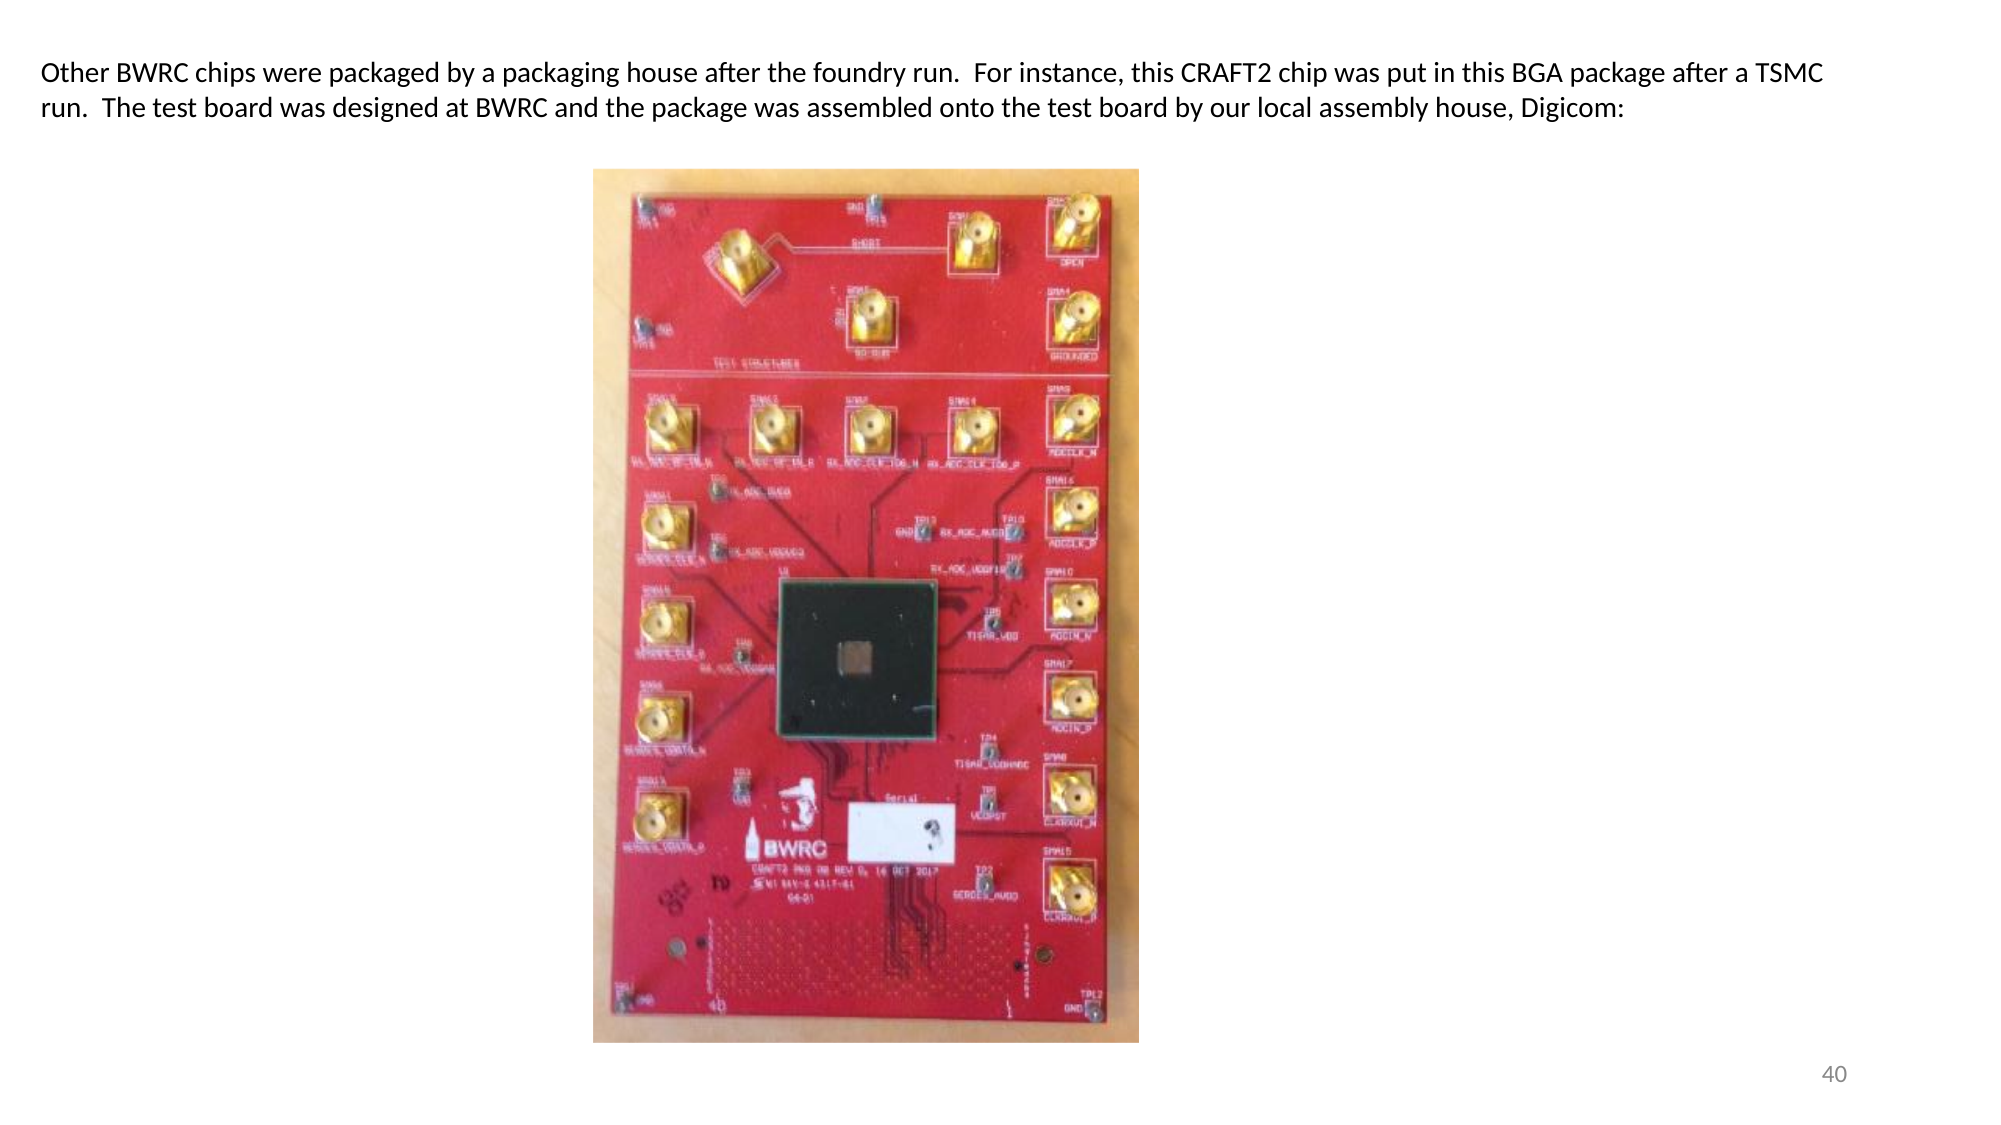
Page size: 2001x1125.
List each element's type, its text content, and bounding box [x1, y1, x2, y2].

picture [428, 170, 1304, 1042]
text_box Other BWRC chips were packaged by a packaging house after the foundry run. For instance, this CRAFT2 chip was put in this BGA package after a TSMC run. The test board was designed at BWRC and the package was assembled onto the test board by our local assembly house, Digicom: [25, 46, 1895, 132]
slide_number ‹#› [1412, 1042, 1863, 1103]
